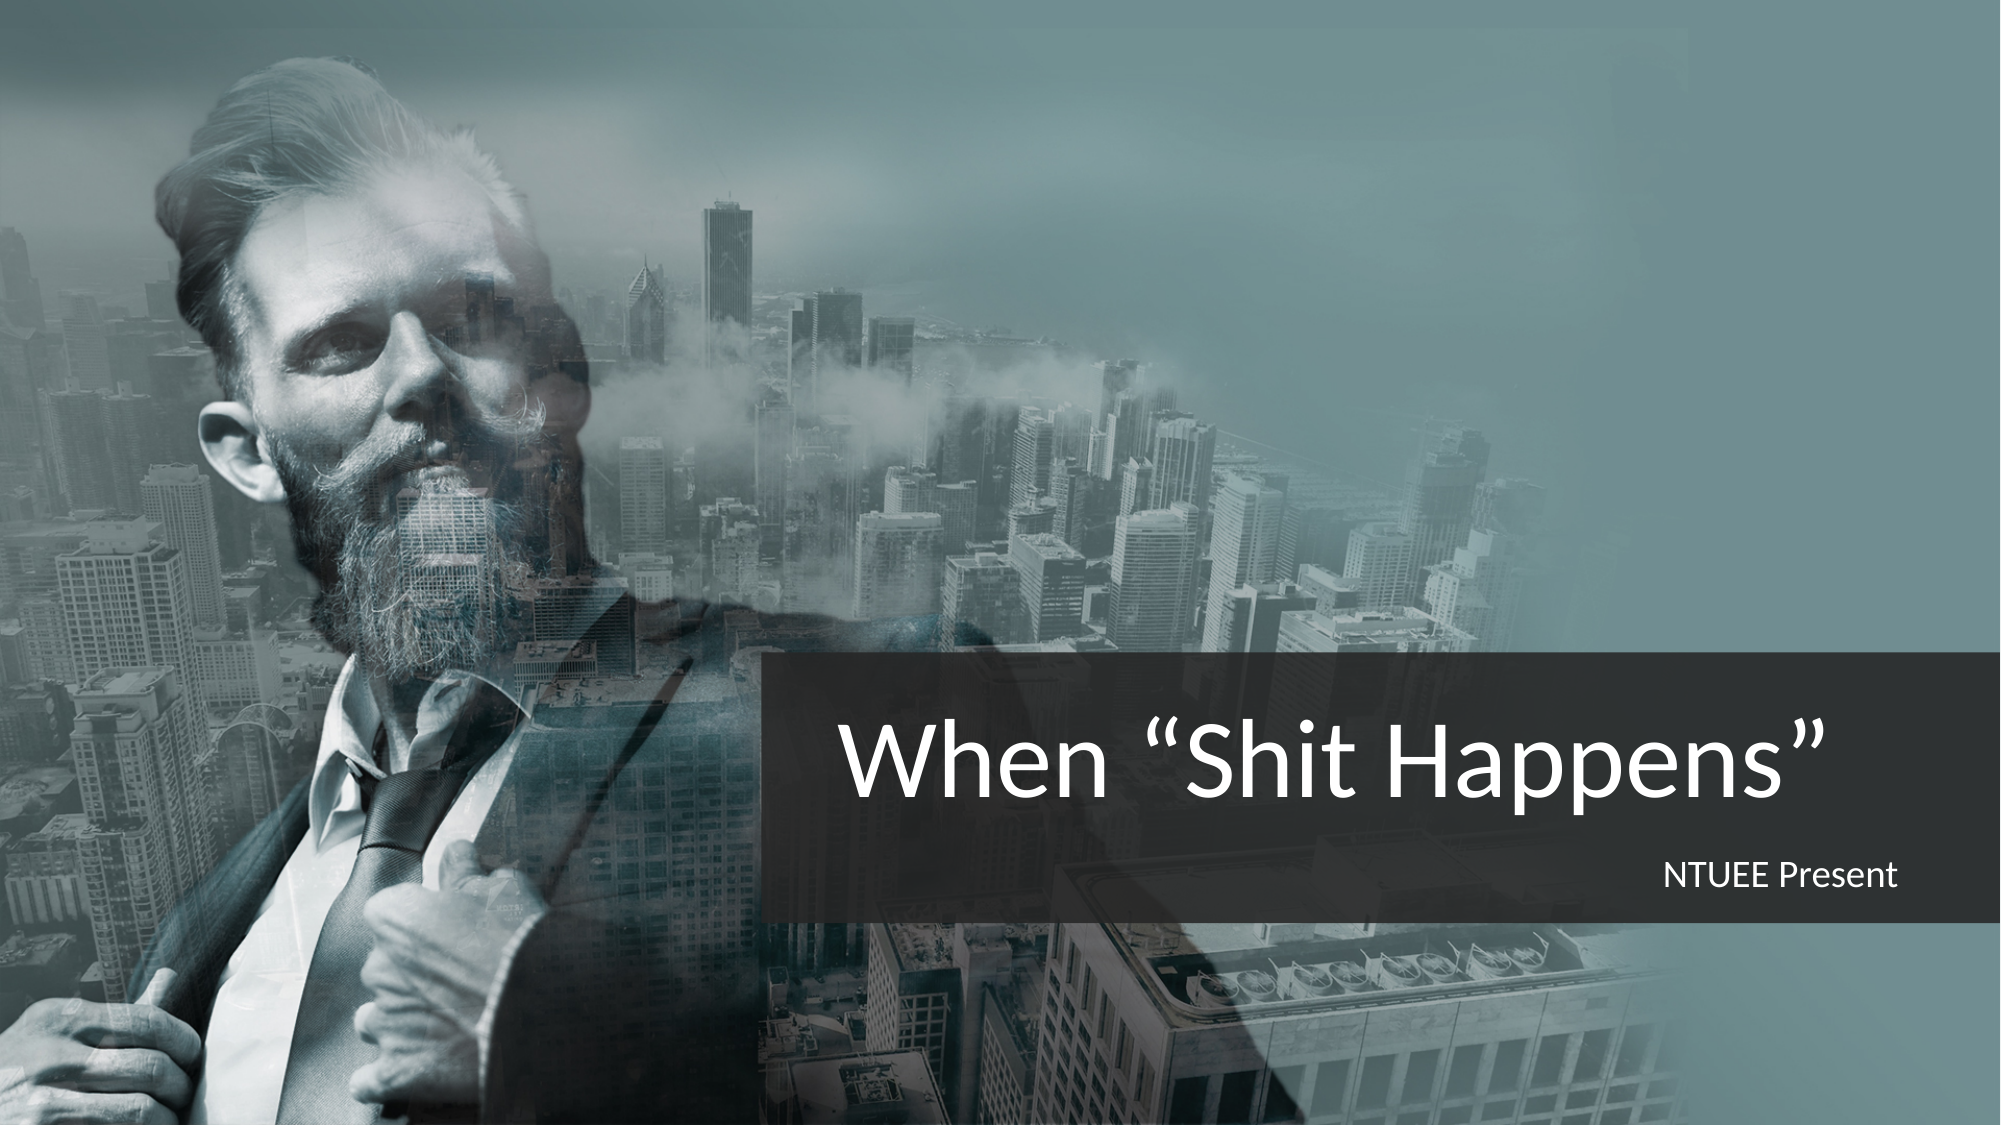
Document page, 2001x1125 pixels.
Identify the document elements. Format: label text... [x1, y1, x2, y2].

text_box When “Shit Happens” [823, 677, 2000, 828]
text_box NTUEE Present [1648, 841, 1974, 903]
text_box [760, 651, 2000, 924]
picture [0, 0, 2001, 1125]
